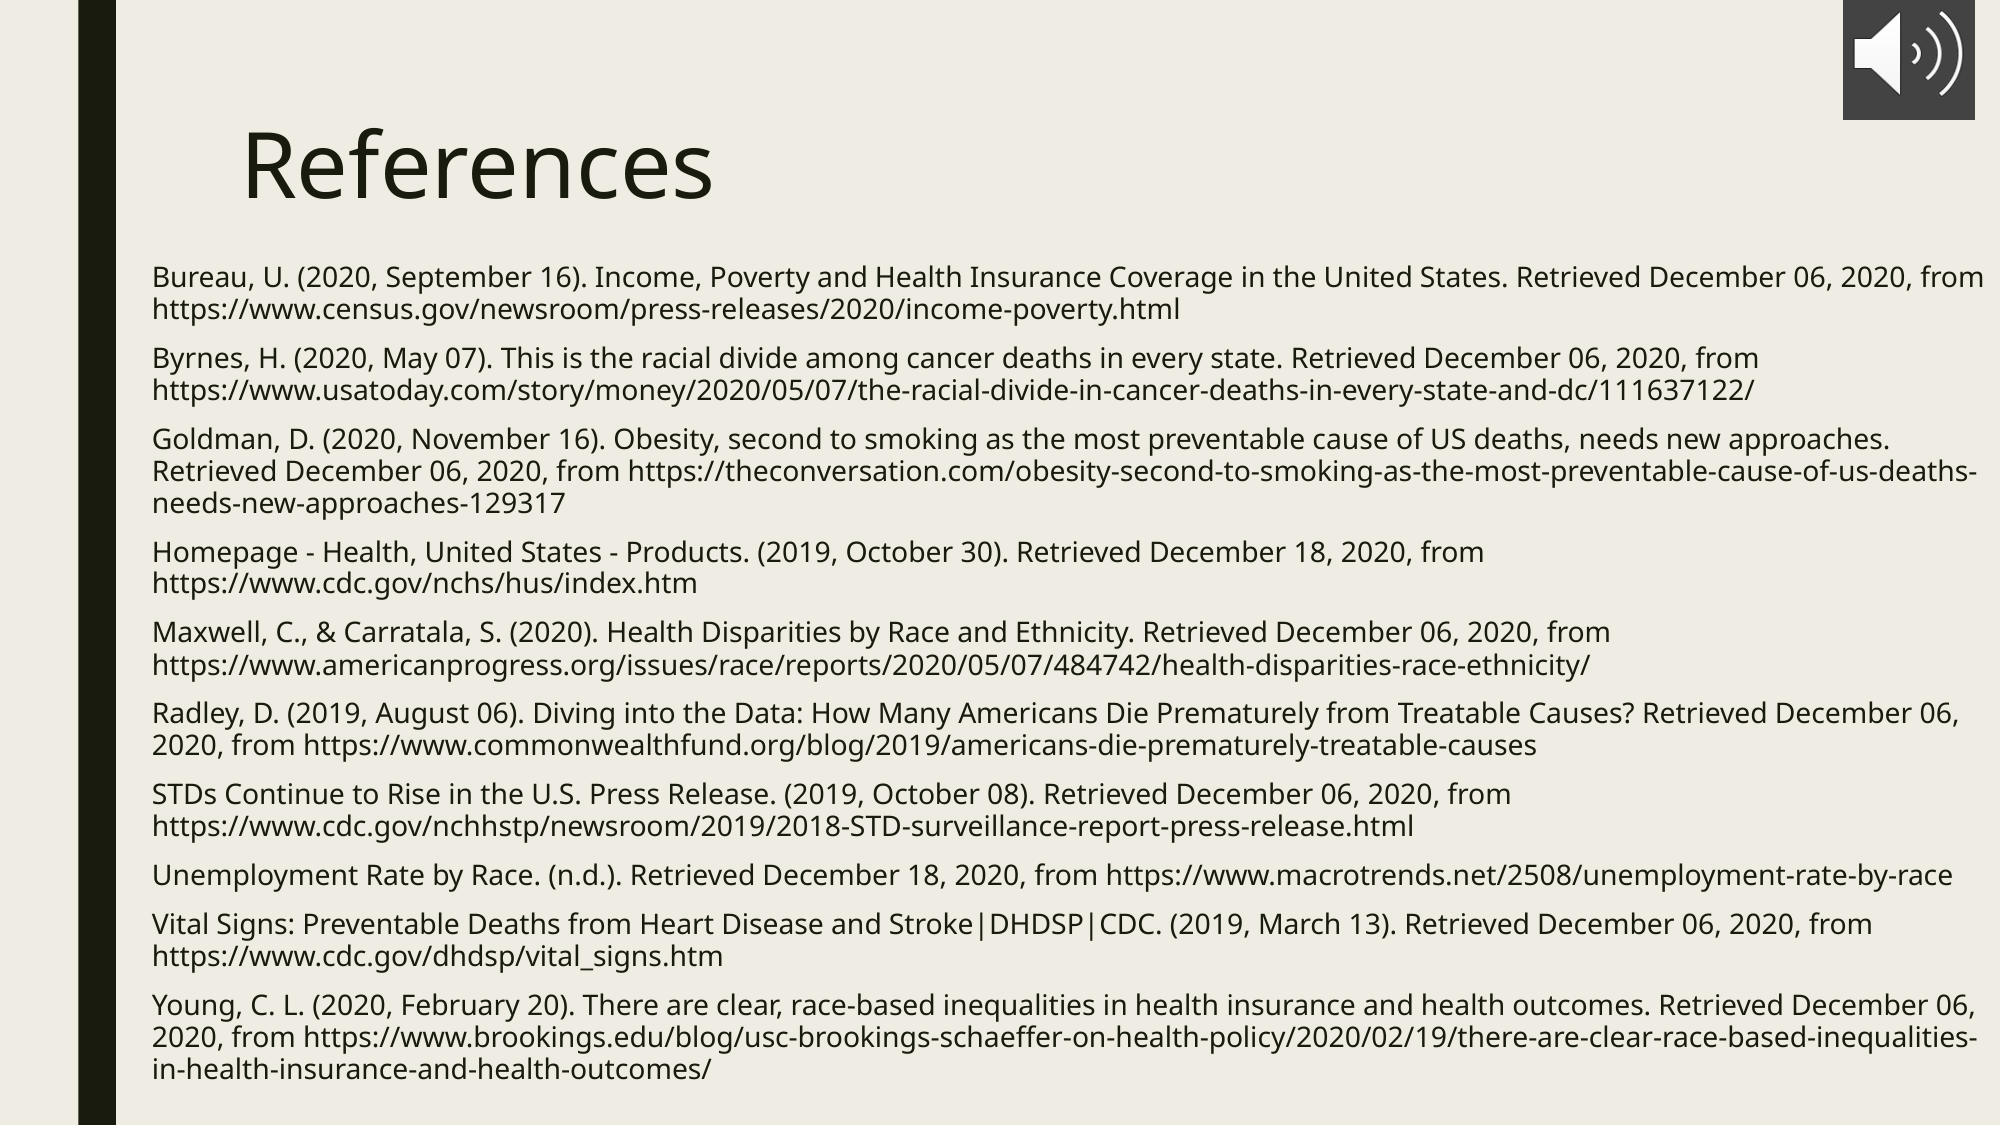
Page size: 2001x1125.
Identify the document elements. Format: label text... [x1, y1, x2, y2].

list Bureau, U. (2020, September 16). Income, Poverty and Health Insurance Coverage in the United States. Retrieved December 06, 2020, from https://www.census.gov/newsroom/press-releases/2020/income-poverty.html Byrnes, H. (2020, May 07). This is the racial divide among cancer deaths in every state. Retrieved December 06, 2020, from https://www.usatoday.com/story/money/2020/05/07/the-racial-divide-in-cancer-deaths-in-every-state-and-dc/111637122/ Goldman, D. (2020, November 16). Obesity, second to smoking as the most preventable cause of US deaths, needs new approaches. Retrieved December 06, 2020, from https://theconversation.com/obesity-second-to-smoking-as-the-most-preventable-cause-of-us-deaths-needs-new-approaches-129317 Homepage - Health, United States - Products. (2019, October 30). Retrieved December 18, 2020, from https://www.cdc.gov/nchs/hus/index.htm Maxwell, C., & Carratala, S. (2020). Health Disparities by Race and Ethnicity. Retrieved December 06, 2020, from https://www.americanprogress.org/issues/race/reports/2020/05/07/484742/health-disparities-race-ethnicity/ Radley, D. (2019, August 06). Diving into the Data: How Many Americans Die Prematurely from Treatable Causes? Retrieved December 06, 2020, from https://www.commonwealthfund.org/blog/2019/americans-die-prematurely-treatable-causes STDs Continue to Rise in the U.S. Press Release. (2019, October 08). Retrieved December 06, 2020, from https://www.cdc.gov/nchhstp/newsroom/2019/2018-STD-surveillance-report-press-release.html Unemployment Rate by Race. (n.d.). Retrieved December 18, 2020, from https://www.macrotrends.net/2508/unemployment-rate-by-race Vital Signs: Preventable Deaths from Heart Disease and Stroke|DHDSP|CDC. (2019, March 13). Retrieved December 06, 2020, from https://www.cdc.gov/dhdsp/vital_signs.htm Young, C. L. (2020, February 20). There are clear, race-based inequalities in health insurance and health outcomes. Retrieved December 06, 2020, from https://www.brookings.edu/blog/usc-brookings-schaeffer-on-health-policy/2020/02/19/there-are-clear-race-based-inequalities-in-health-insurance-and-health-outcomes/ [136, 254, 2000, 1125]
title References [225, 112, 1800, 254]
picture [1842, 0, 1976, 121]
